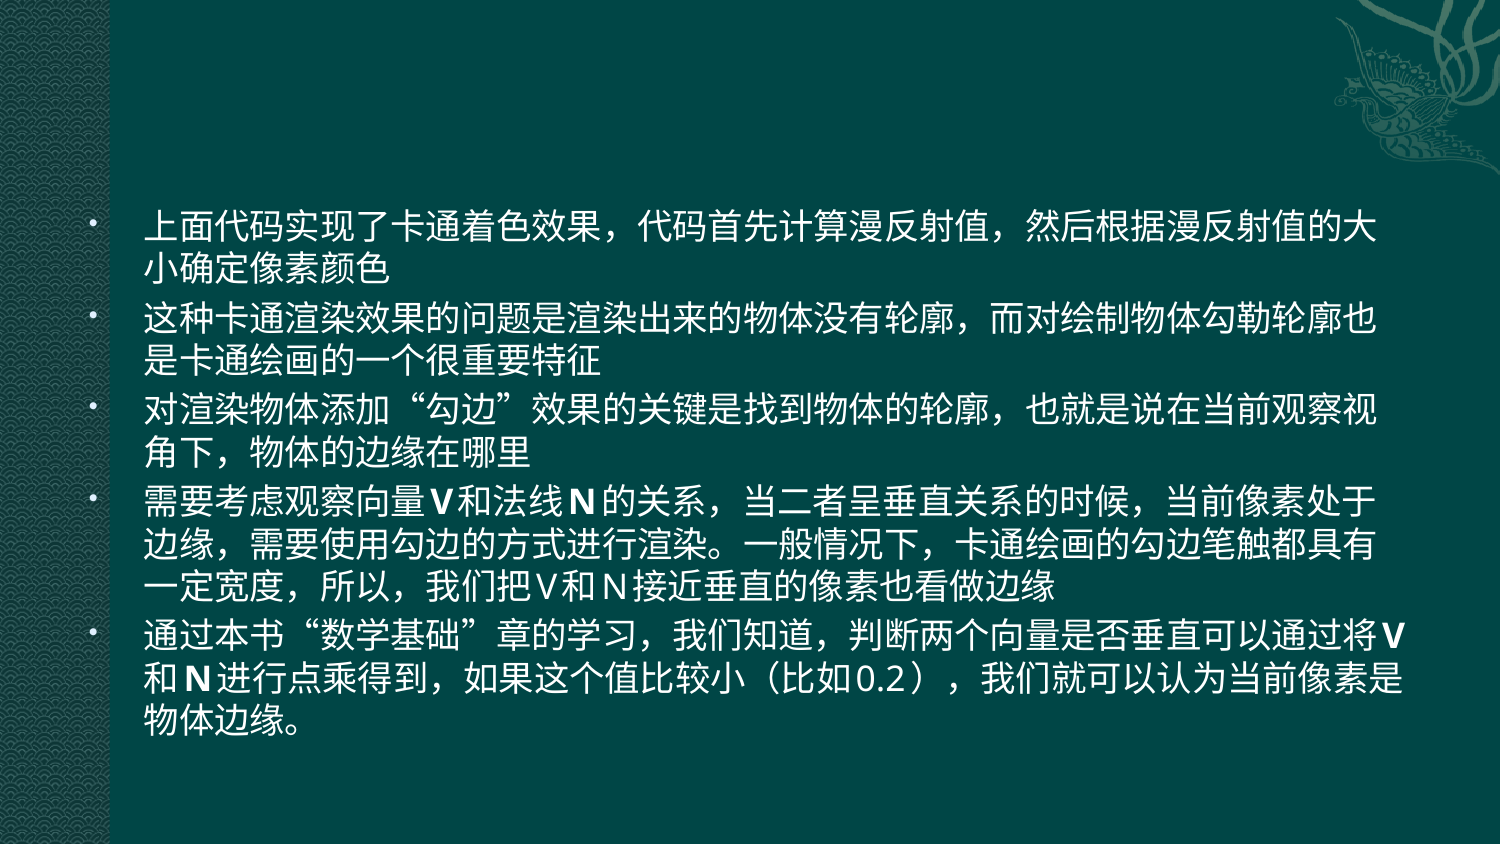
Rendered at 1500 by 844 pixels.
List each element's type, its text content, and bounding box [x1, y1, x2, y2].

list 上面代码实现了卡通着色效果，代码首先计算漫反射值，然后根据漫反射值的大小确定像素颜色 这种卡通渲染效果的问题是渲染出来的物体没有轮廓，而对绘制物体勾勒轮廓也是卡通绘画的一个很重要特征 对渲染物体添加“勾边”效果的关键是找到物体的轮廓，也就是说在当前观察视角下，物体的边缘在哪里 需要考虑观察向量V和法线N的关系，当二者呈垂直关系的时候，当前像素处于边缘，需要使用勾边的方式进行渲染。一般情况下，卡通绘画的勾边笔触都具有一定宽度，所以，我们把V和N接近垂直的像素也看做边缘 通过本书“数学基础”章的学习，我们知道，判断两个向量是否垂直可以通过将V和N进行点乘得到，如果这个值比较小（比如0.2），我们就可以认为当前像素是物体边缘。 [75, 196, 1425, 754]
picture [0, 0, 110, 844]
